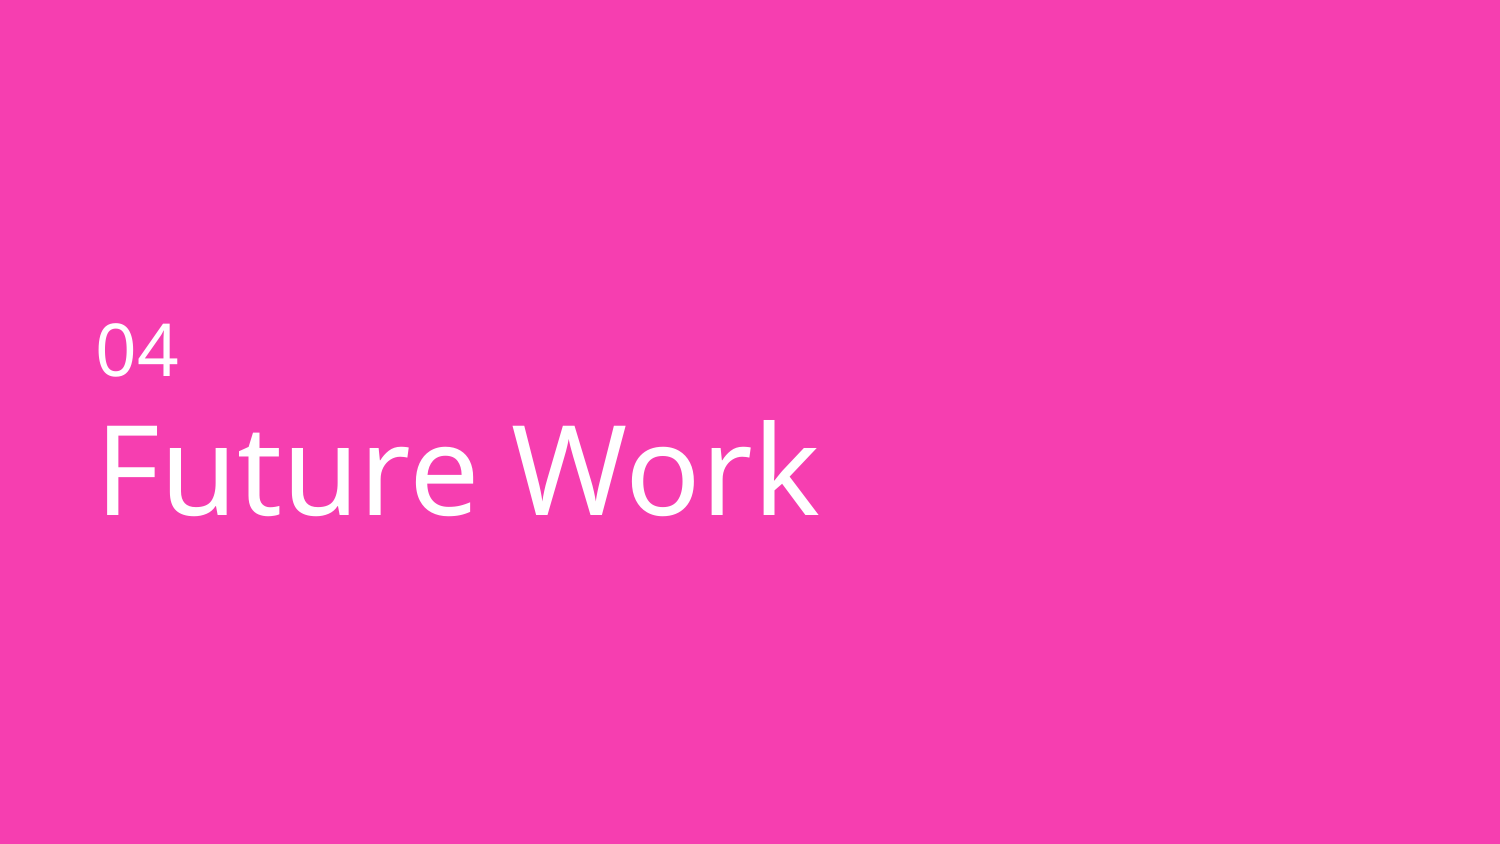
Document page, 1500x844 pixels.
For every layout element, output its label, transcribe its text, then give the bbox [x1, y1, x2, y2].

title 04 Future Work [80, 86, 1256, 758]
